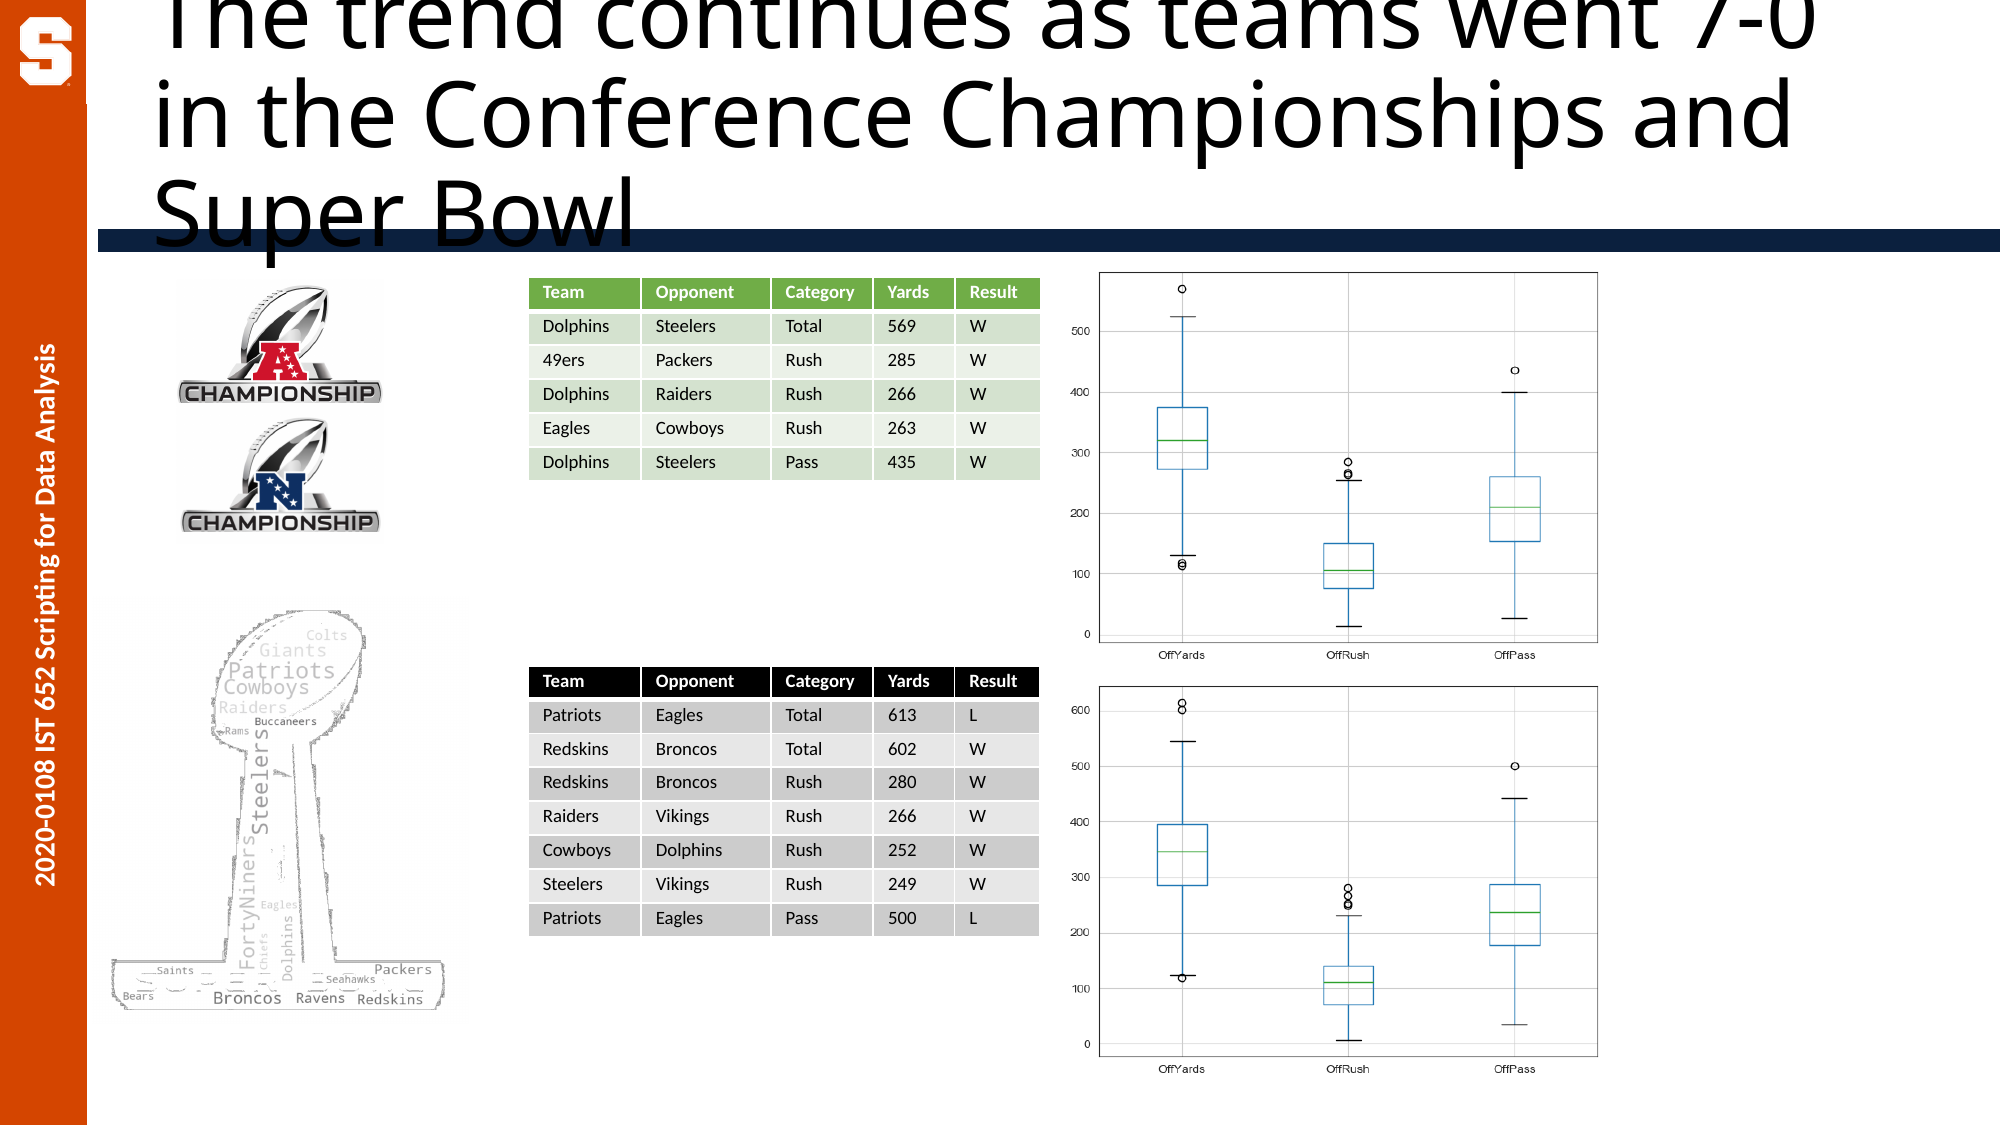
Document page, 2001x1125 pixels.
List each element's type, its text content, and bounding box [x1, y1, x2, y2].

table_cell Redskins [529, 734, 640, 766]
table_cell W [955, 836, 1039, 868]
table_cell Vikings [642, 802, 770, 834]
table_cell L [955, 702, 1039, 733]
table_cell W [956, 346, 1040, 378]
table_cell L [955, 904, 1039, 936]
table_cell Pass [772, 904, 872, 936]
picture [1, 1, 85, 104]
table_header Category [772, 278, 872, 309]
table_cell Dolphins [529, 380, 640, 412]
table_header Result [956, 278, 1040, 309]
table_cell Rush [772, 870, 872, 902]
table_cell Dolphins [529, 448, 640, 480]
table_cell W [955, 802, 1039, 834]
table_cell Redskins [529, 768, 640, 800]
table_cell Total [772, 702, 872, 733]
table_cell 500 [874, 904, 954, 936]
table_cell Total [772, 734, 872, 766]
table_cell W [955, 870, 1039, 902]
table_cell W [956, 380, 1040, 412]
table_cell Steelers [642, 448, 770, 480]
table_cell Rush [772, 414, 872, 446]
table_header Yards [874, 667, 954, 697]
table_cell W [955, 768, 1039, 800]
table_cell Eagles [529, 414, 640, 446]
table_cell Dolphins [642, 836, 770, 868]
table_cell Steelers [642, 314, 770, 344]
table_cell 266 [874, 802, 954, 834]
table_cell W [956, 314, 1040, 344]
table_cell Rush [772, 346, 872, 378]
table_cell Cowboys [529, 836, 640, 868]
table_header Opponent [642, 667, 770, 697]
table_cell Eagles [642, 904, 770, 936]
table_header Result [955, 667, 1039, 697]
table_cell 49ers [529, 346, 640, 378]
table_cell 613 [874, 702, 954, 733]
table_cell 435 [874, 448, 954, 480]
table_cell 249 [874, 870, 954, 902]
table_header Category [772, 667, 872, 697]
table_header Team [529, 667, 640, 697]
table_cell Broncos [642, 768, 770, 800]
table_cell 263 [874, 414, 954, 446]
table_cell Raiders [529, 802, 640, 834]
table_cell W [956, 448, 1040, 480]
table_cell Dolphins [529, 314, 640, 344]
table_cell Vikings [642, 870, 770, 902]
title The trend continues as teams went 7-0 in the Conference Championships and Super Bowl [137, 9, 1863, 227]
table_cell 252 [874, 836, 954, 868]
table_cell 569 [874, 314, 954, 344]
table_cell Rush [772, 802, 872, 834]
table_cell 602 [874, 734, 954, 766]
table_cell 280 [874, 768, 954, 800]
table_cell Broncos [642, 734, 770, 766]
table_cell Eagles [642, 702, 770, 733]
picture [92, 596, 469, 1024]
table_cell Rush [772, 836, 872, 868]
table_cell 266 [874, 380, 954, 412]
table_cell Patriots [529, 904, 640, 936]
table_header Team [529, 278, 640, 309]
table_cell Steelers [529, 870, 640, 902]
table_cell Rush [772, 380, 872, 412]
table_cell Cowboys [642, 414, 770, 446]
table_cell Patriots [529, 702, 640, 733]
table_header Yards [874, 278, 954, 309]
table_cell W [956, 414, 1040, 446]
table_cell Raiders [642, 380, 770, 412]
table_cell Total [772, 314, 872, 344]
table_cell 285 [874, 346, 954, 378]
table_cell Pass [772, 448, 872, 480]
table_cell W [955, 734, 1039, 766]
picture [1057, 259, 1610, 1088]
table_cell Packers [642, 346, 770, 378]
picture [176, 279, 384, 544]
table_cell Rush [772, 768, 872, 800]
table_header Opponent [642, 278, 770, 309]
